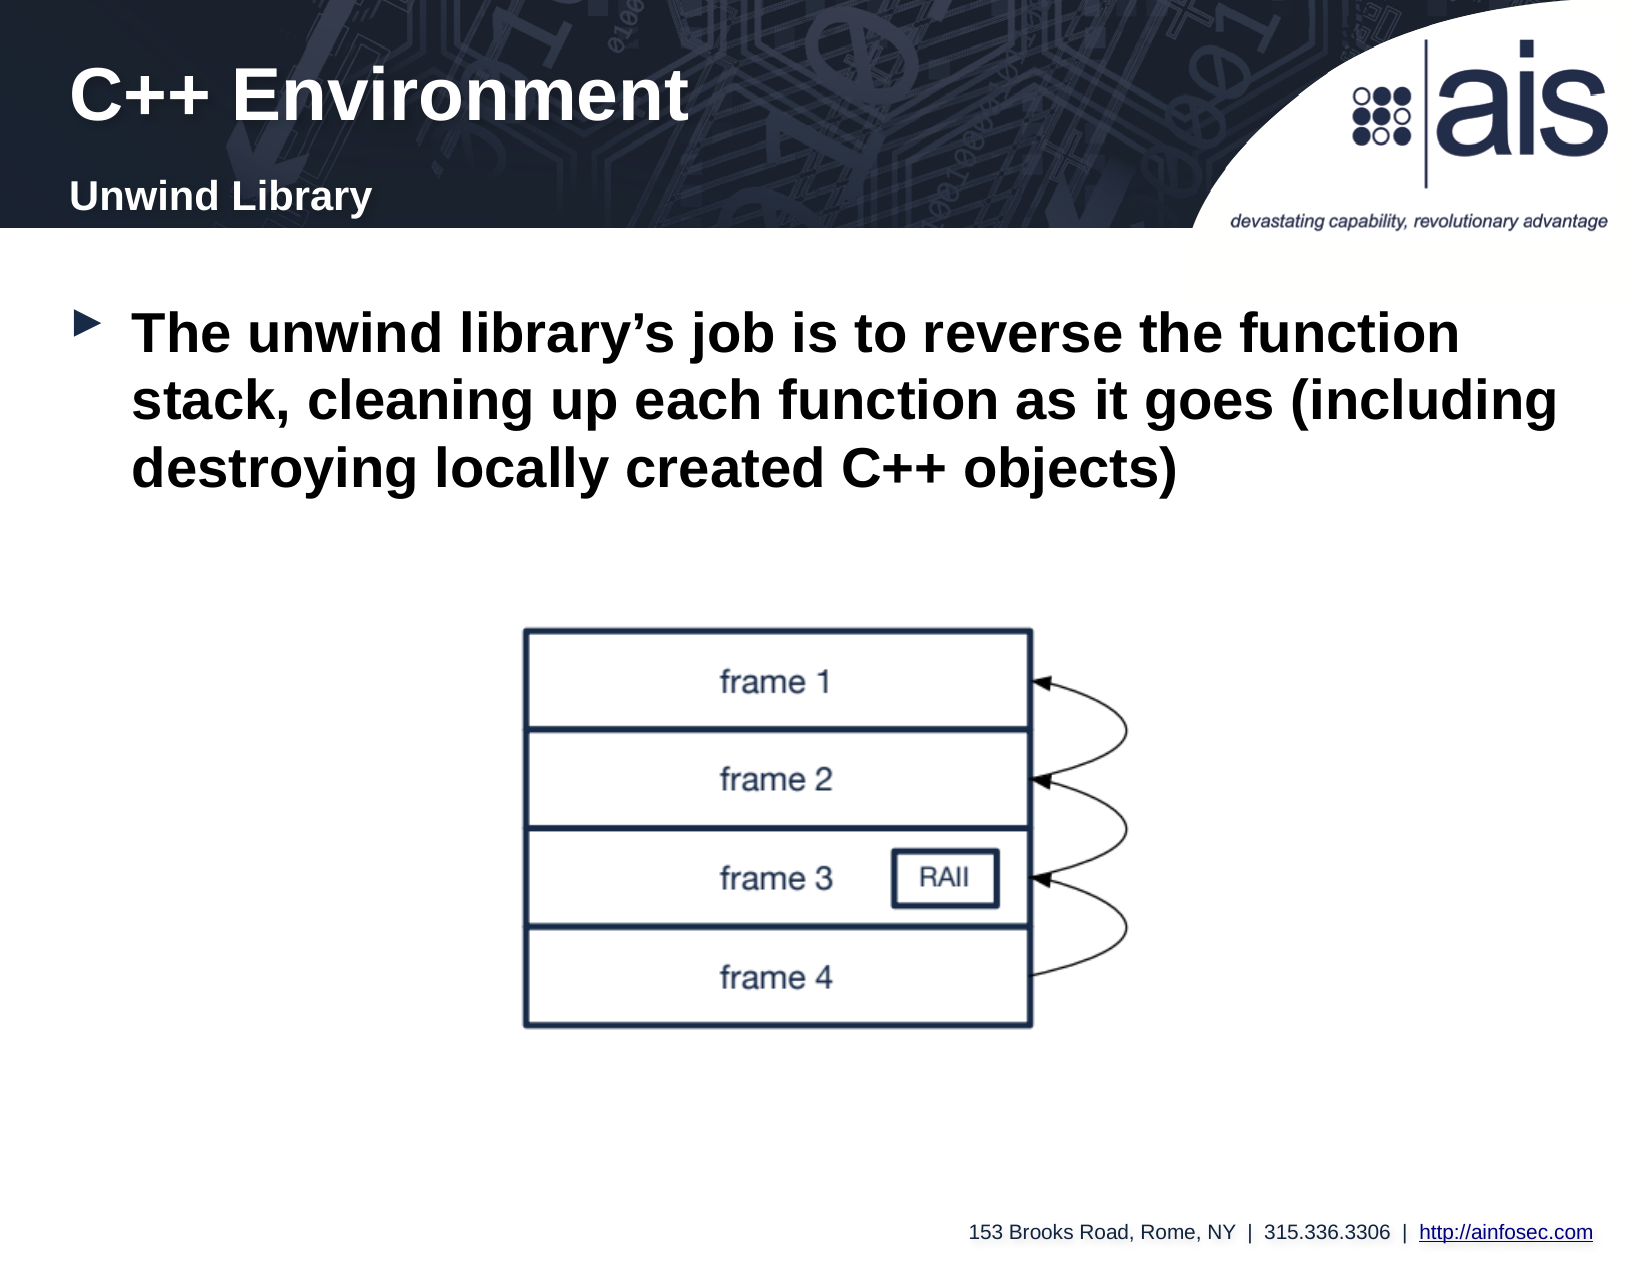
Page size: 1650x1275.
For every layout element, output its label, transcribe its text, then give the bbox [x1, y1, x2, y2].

picture [0, 0, 1634, 1275]
list The unwind library’s job is to reverse the function stack, cleaning up each function as it goes (including destroying locally created C++ objects) [52, 287, 1598, 1175]
list C++ Environment [52, 34, 1188, 148]
list Unwind Library [52, 148, 1188, 251]
